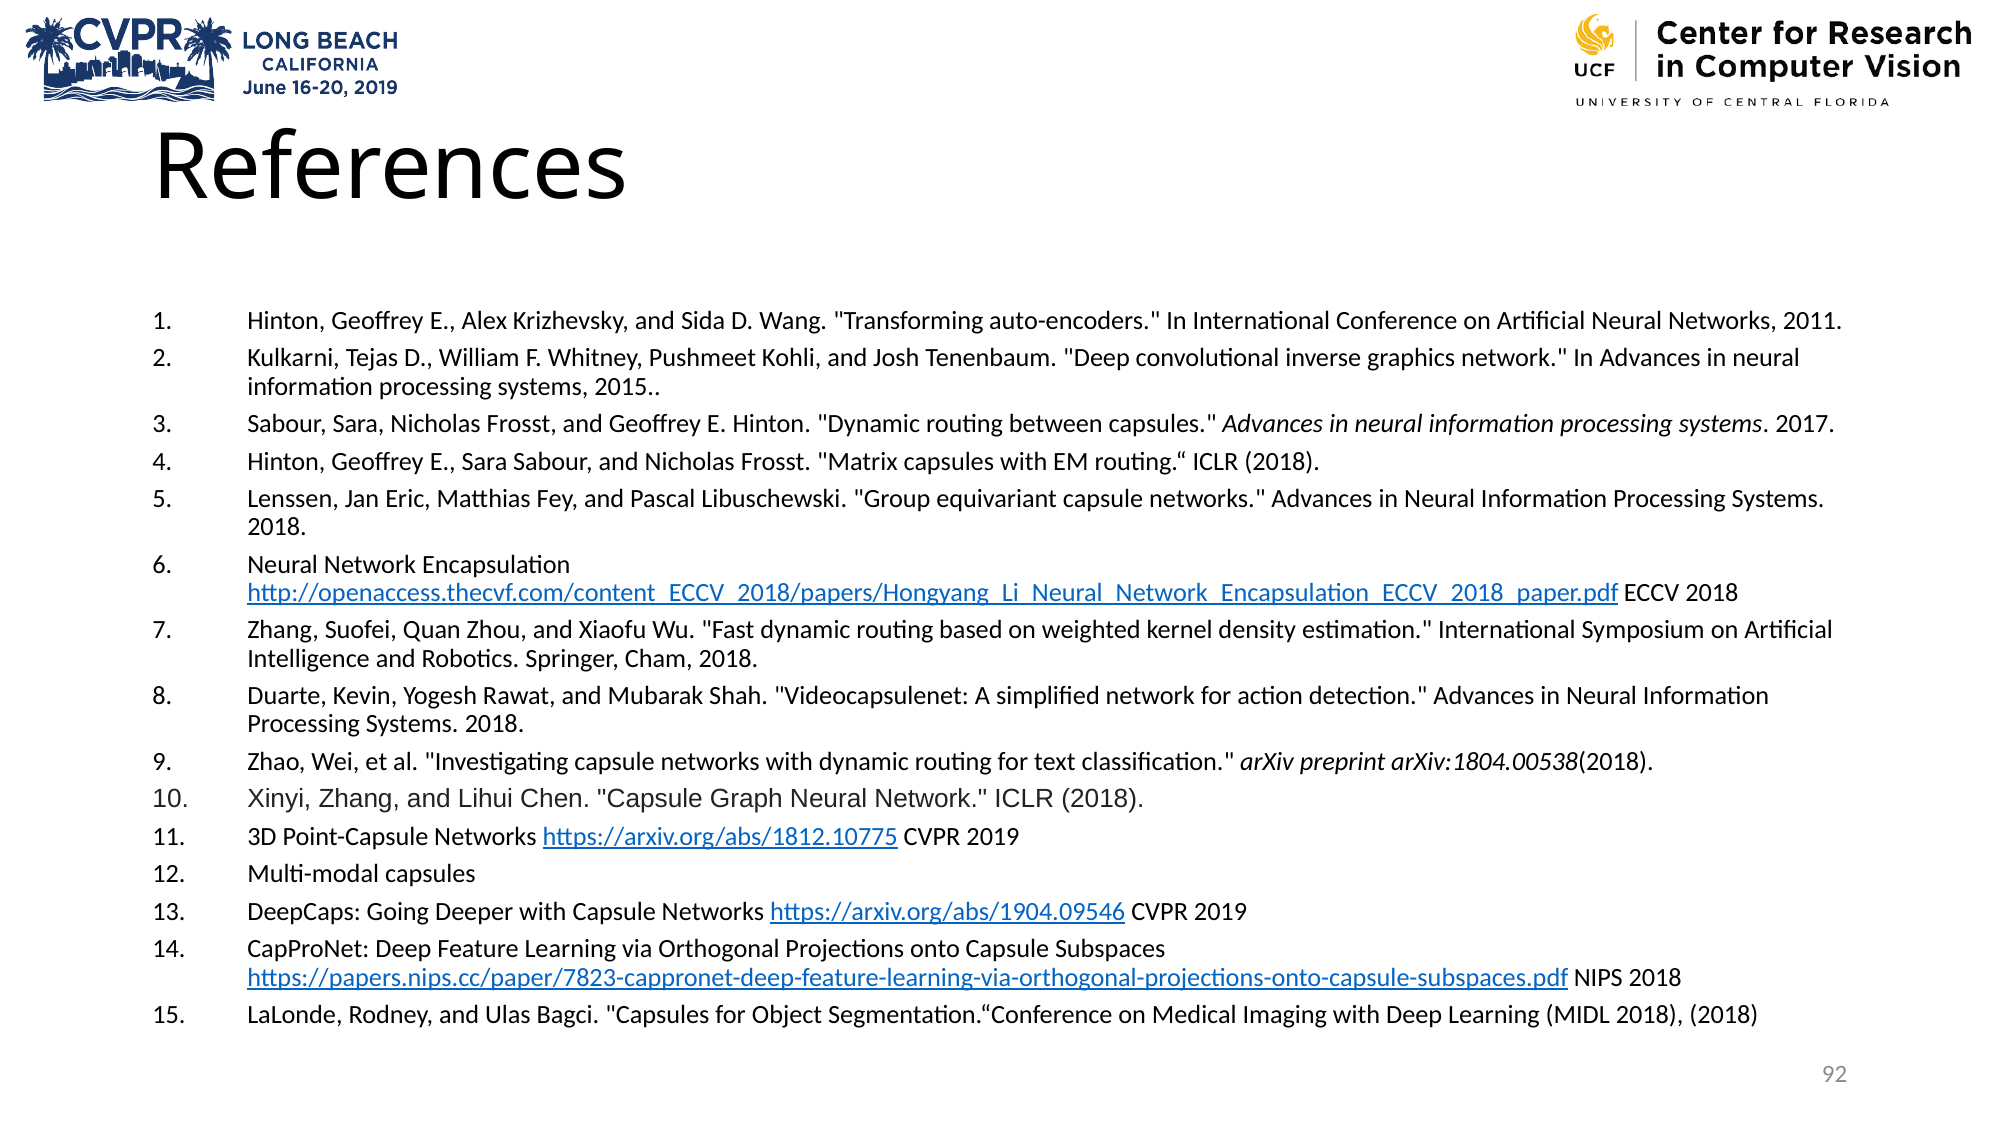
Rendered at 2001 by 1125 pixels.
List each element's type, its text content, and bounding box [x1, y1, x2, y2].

picture [1575, 14, 1974, 106]
slide_number 92 [1412, 1042, 1863, 1103]
list Hinton, Geoffrey E., Alex Krizhevsky, and Sida D. Wang. "Transforming auto-encoders." In International Conference on Artificial Neural Networks, 2011. Kulkarni, Tejas D., William F. Whitney, Pushmeet Kohli, and Josh Tenenbaum. "Deep convolutional inverse graphics network." In Advances in neural information processing systems, 2015.. Sabour, Sara, Nicholas Frosst, and Geoffrey E. Hinton. "Dynamic routing between capsules." Advances in neural information processing systems. 2017. Hinton, Geoffrey E., Sara Sabour, and Nicholas Frosst. "Matrix capsules with EM routing.“ ICLR (2018). Lenssen, Jan Eric, Matthias Fey, and Pascal Libuschewski. "Group equivariant capsule networks." Advances in Neural Information Processing Systems. 2018. Neural Network Encapsulation http://openaccess.thecvf.com/content_ECCV_2018/papers/Hongyang_Li_Neural_Network_Encapsulation_ECCV_2018_paper.pdf ECCV 2018 Zhang, Suofei, Quan Zhou, and Xiaofu Wu. "Fast dynamic routing based on weighted kernel density estimation." International Symposium on Artificial Intelligence and Robotics. Springer, Cham, 2018. Duarte, Kevin, Yogesh Rawat, and Mubarak Shah. "Videocapsulenet: A simplified network for action detection." Advances in Neural Information Processing Systems. 2018. Zhao, Wei, et al. "Investigating capsule networks with dynamic routing for text classification." arXiv preprint arXiv:1804.00538(2018). Xinyi, Zhang, and Lihui Chen. "Capsule Graph Neural Network." ICLR (2018). 3D Point-Capsule Networks https://arxiv.org/abs/1812.10775 CVPR 2019 Multi-modal capsules DeepCaps: Going Deeper with Capsule Networks https://arxiv.org/abs/1904.09546 CVPR 2019 CapProNet: Deep Feature Learning via Orthogonal Projections onto Capsule Subspaces https://papers.nips.cc/paper/7823-cappronet-deep-feature-learning-via-orthogonal-projections-onto-capsule-subspaces.pdf NIPS 2018 LaLonde, Rodney, and Ulas Bagci. "Capsules for Object Segmentation.“Conference on Medical Imaging with Deep Learning (MIDL 2018), (2018) [137, 299, 1863, 1111]
picture [25, 17, 397, 102]
title References [137, 59, 1863, 278]
